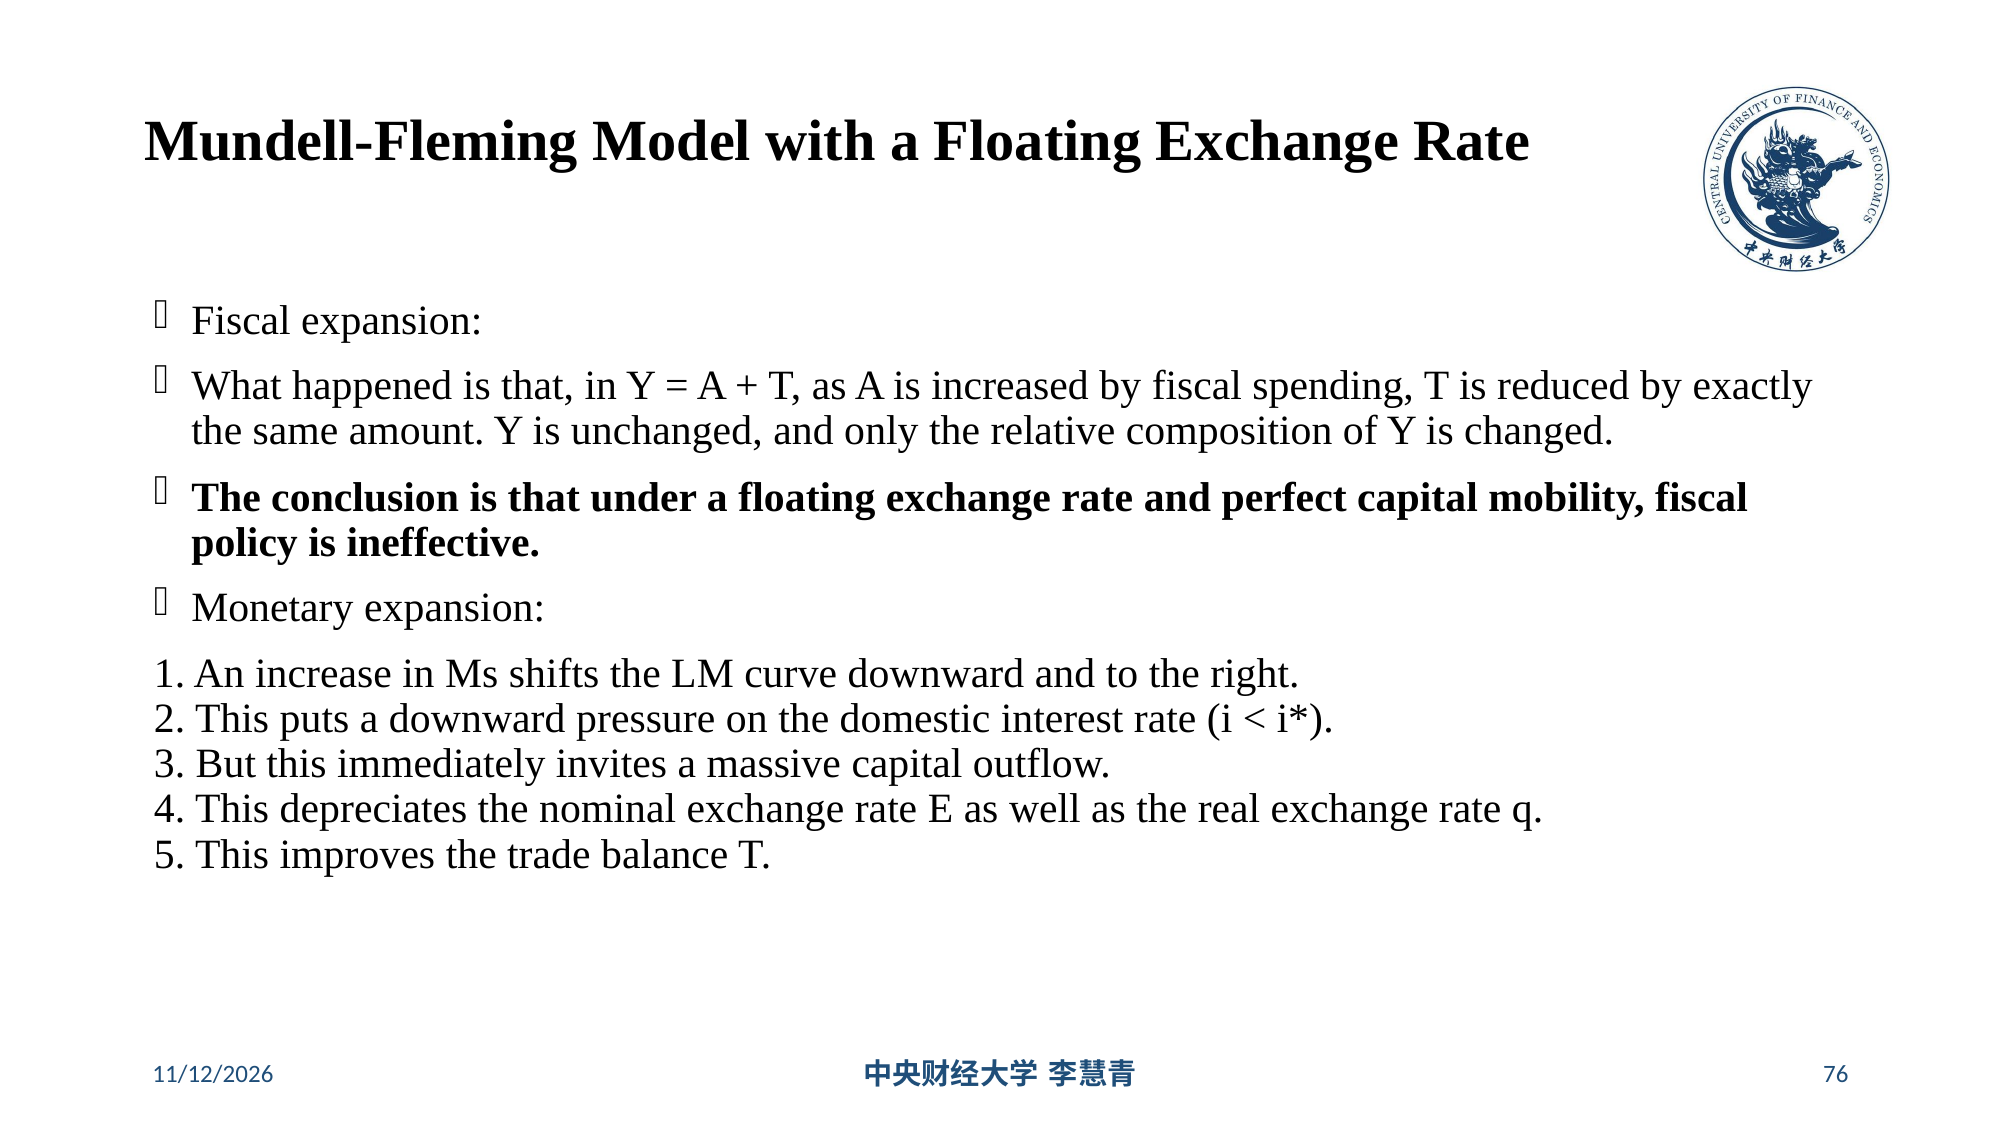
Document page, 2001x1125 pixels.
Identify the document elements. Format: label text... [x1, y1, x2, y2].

title Mundell-Fleming Model with a Floating Exchange Rate [129, 102, 1855, 272]
list Fiscal expansion: What happened is that, in Y = A + T, as A is increased by fiscal spending, T is reduced by exactly the same amount. Y is unchanged, and only the relative composition of Y is changed. The conclusion is that under a floating exchange rate and perfect capital mobility, fiscal policy is ineffective. Monetary expansion: 1. An increase in Ms shifts the LM curve downward and to the right. 2. This puts a downward pressure on the domestic interest rate (i < i*). 3. But this immediately invites a massive capital outflow. 4. This depreciates the nominal exchange rate E as well as the real exchange rate q. 5. This improves the trade balance T. [138, 290, 1864, 960]
picture [1615, 52, 1980, 307]
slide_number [137, 1042, 588, 1103]
footer 中央财经大学 李慧青 [662, 1042, 1338, 1103]
slide_number 76 [1413, 1042, 1864, 1103]
